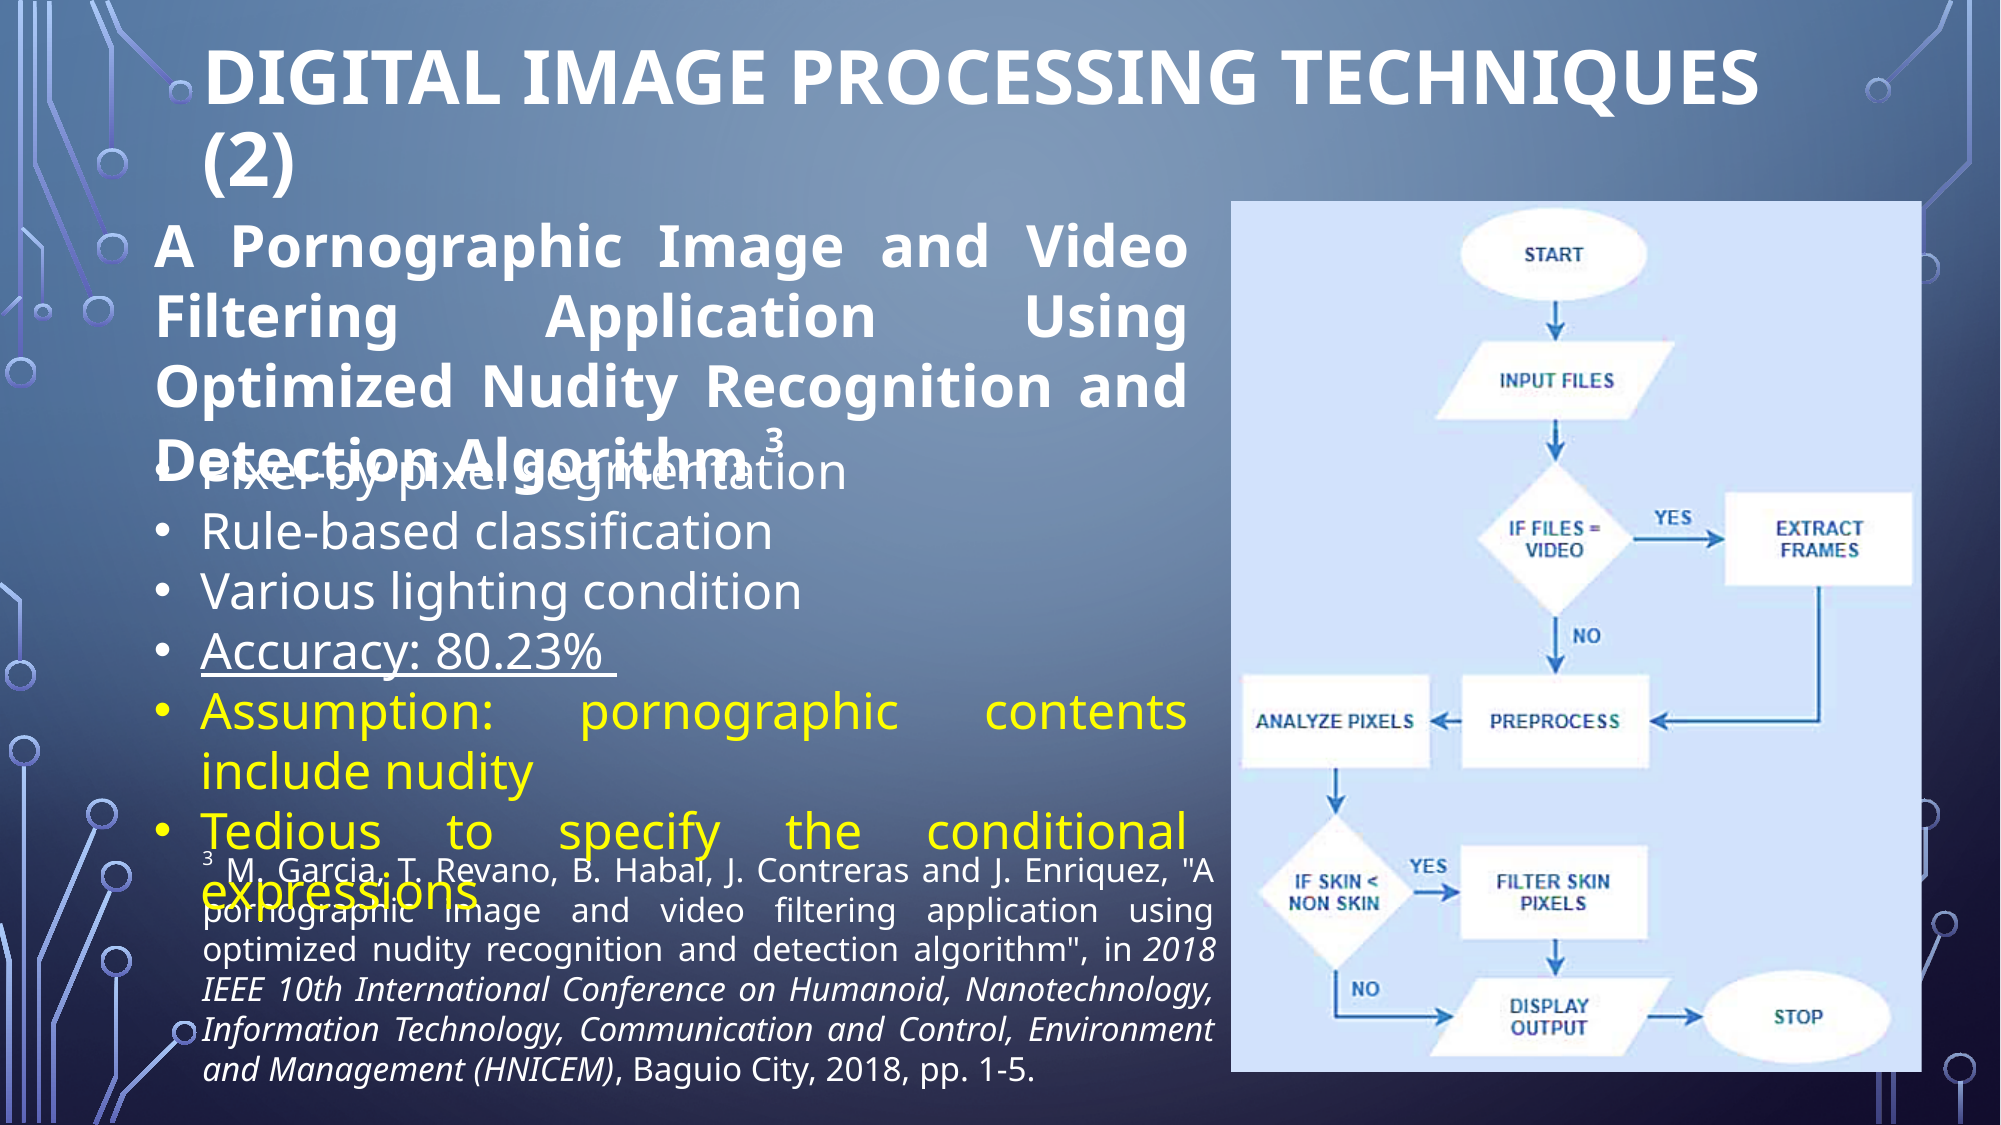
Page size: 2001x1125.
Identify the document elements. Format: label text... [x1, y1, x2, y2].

picture [1230, 201, 1922, 1072]
list A Pornographic Image and Video Filtering Application Using Optimized Nudity Recognition and Detection Algorithm 3 [139, 201, 1205, 431]
title Digital image processing techniques (2) [187, 0, 1813, 243]
footer 3 M. Garcia, T. Revano, B. Habal, J. Contreras and J. Enriquez, "A pornographic image and video filtering application using optimized nudity recognition and detection algorithm", in 2018 IEEE 10th International Conference on Humanoid, Nanotechnology, Information Technology, Communication and Control, Environment and Management (HNICEM), Baguio City, 2018, pp. 1-5. [187, 840, 1232, 1094]
text_box Pixel-by-pixel segmentation Rule-based classification Various lighting condition Accuracy: 80.23% Assumption: pornographic contents include nudity Tedious to specify the conditional expressions [139, 431, 1205, 927]
